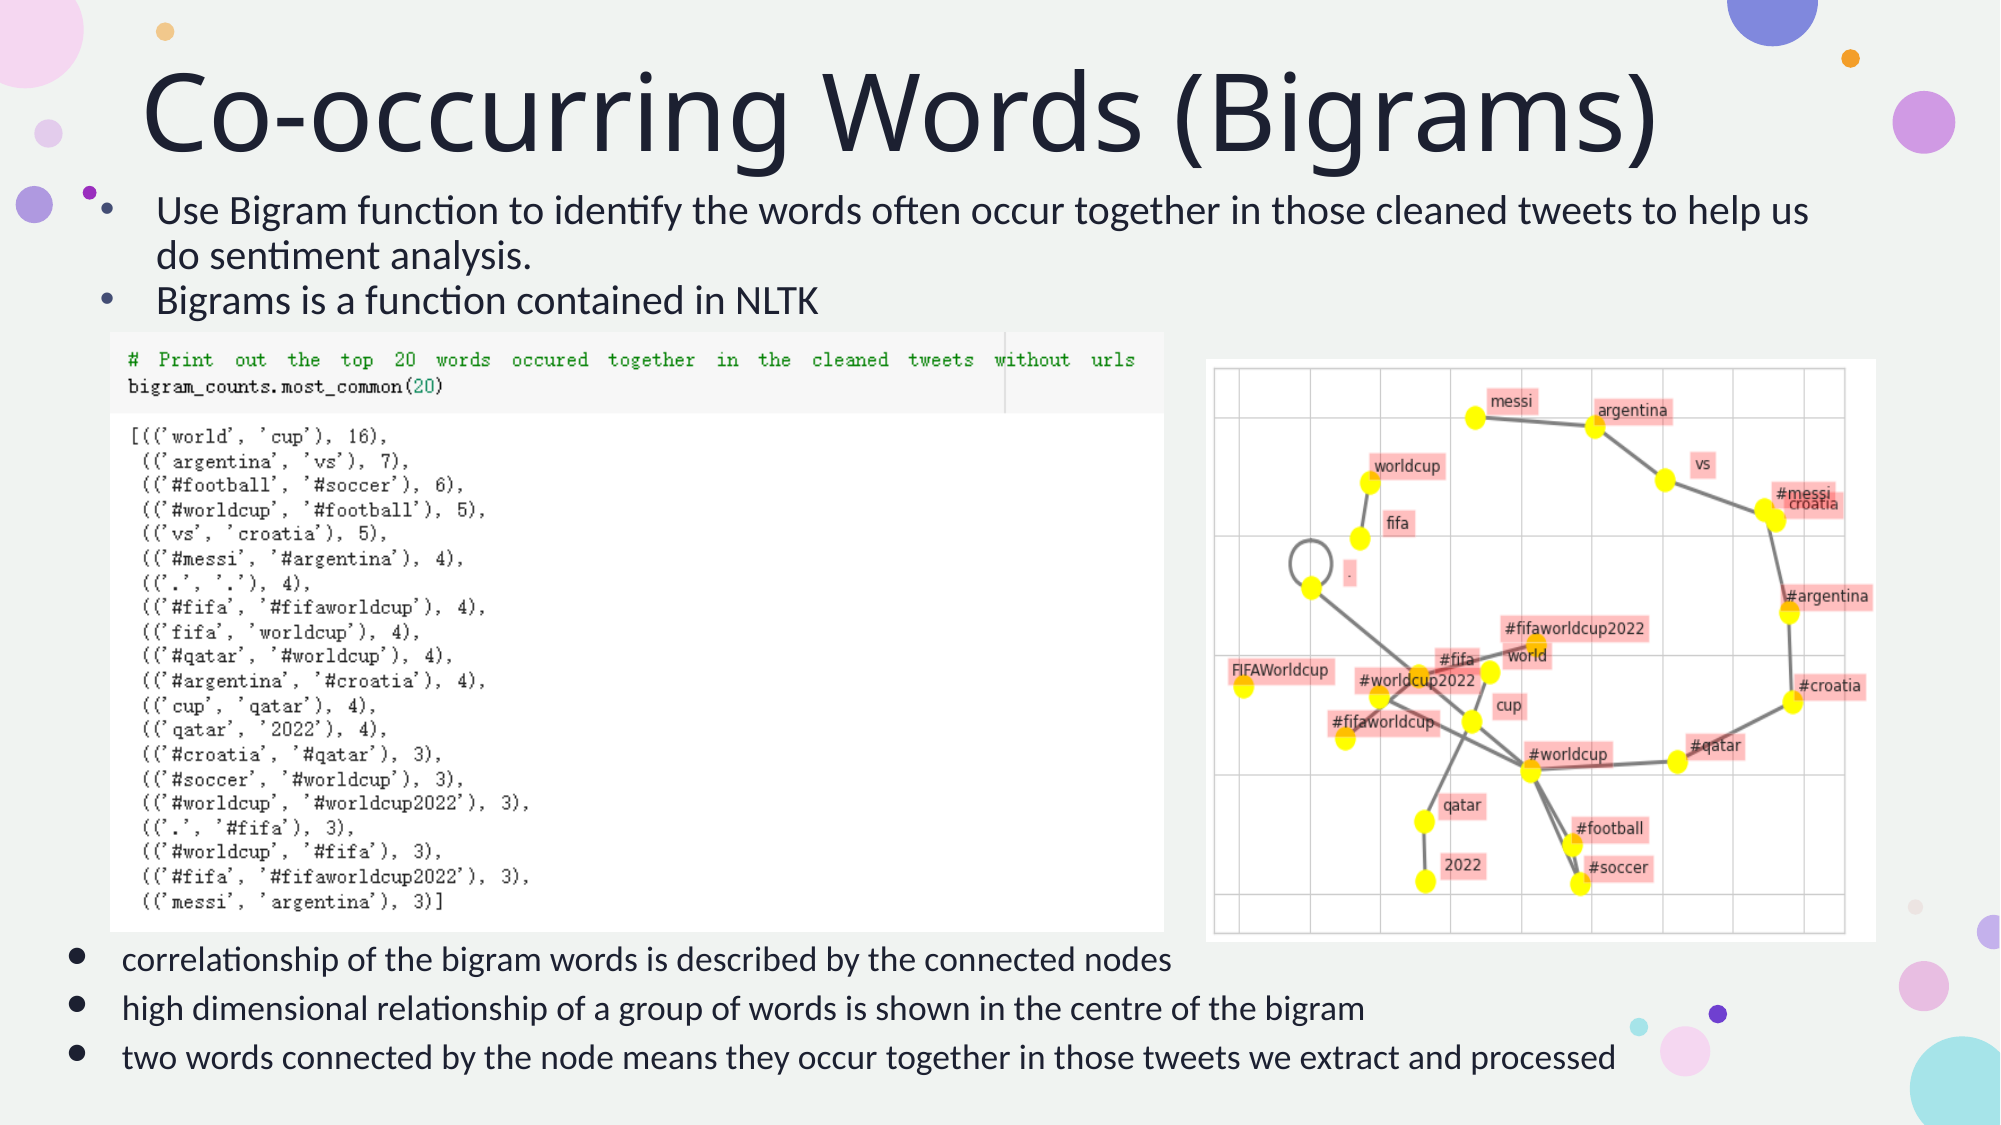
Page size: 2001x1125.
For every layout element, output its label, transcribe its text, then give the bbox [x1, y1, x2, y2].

picture [1205, 359, 1877, 942]
list Use Bigram function to identify the words often occur together in those cleaned tweets to help us do sentiment analysis. Bigrams is a function contained in NLTK [66, 181, 1876, 914]
text_box correlationship of the bigram words is described by the connected nodes high dimensional relationship of a group of words is shown in the centre of the bigram two words connected by the node means they occur together in those tweets we extract and processed [31, 914, 1986, 1125]
title Co-occurring Words (Bigrams) [125, 17, 1875, 181]
picture [110, 332, 1164, 932]
